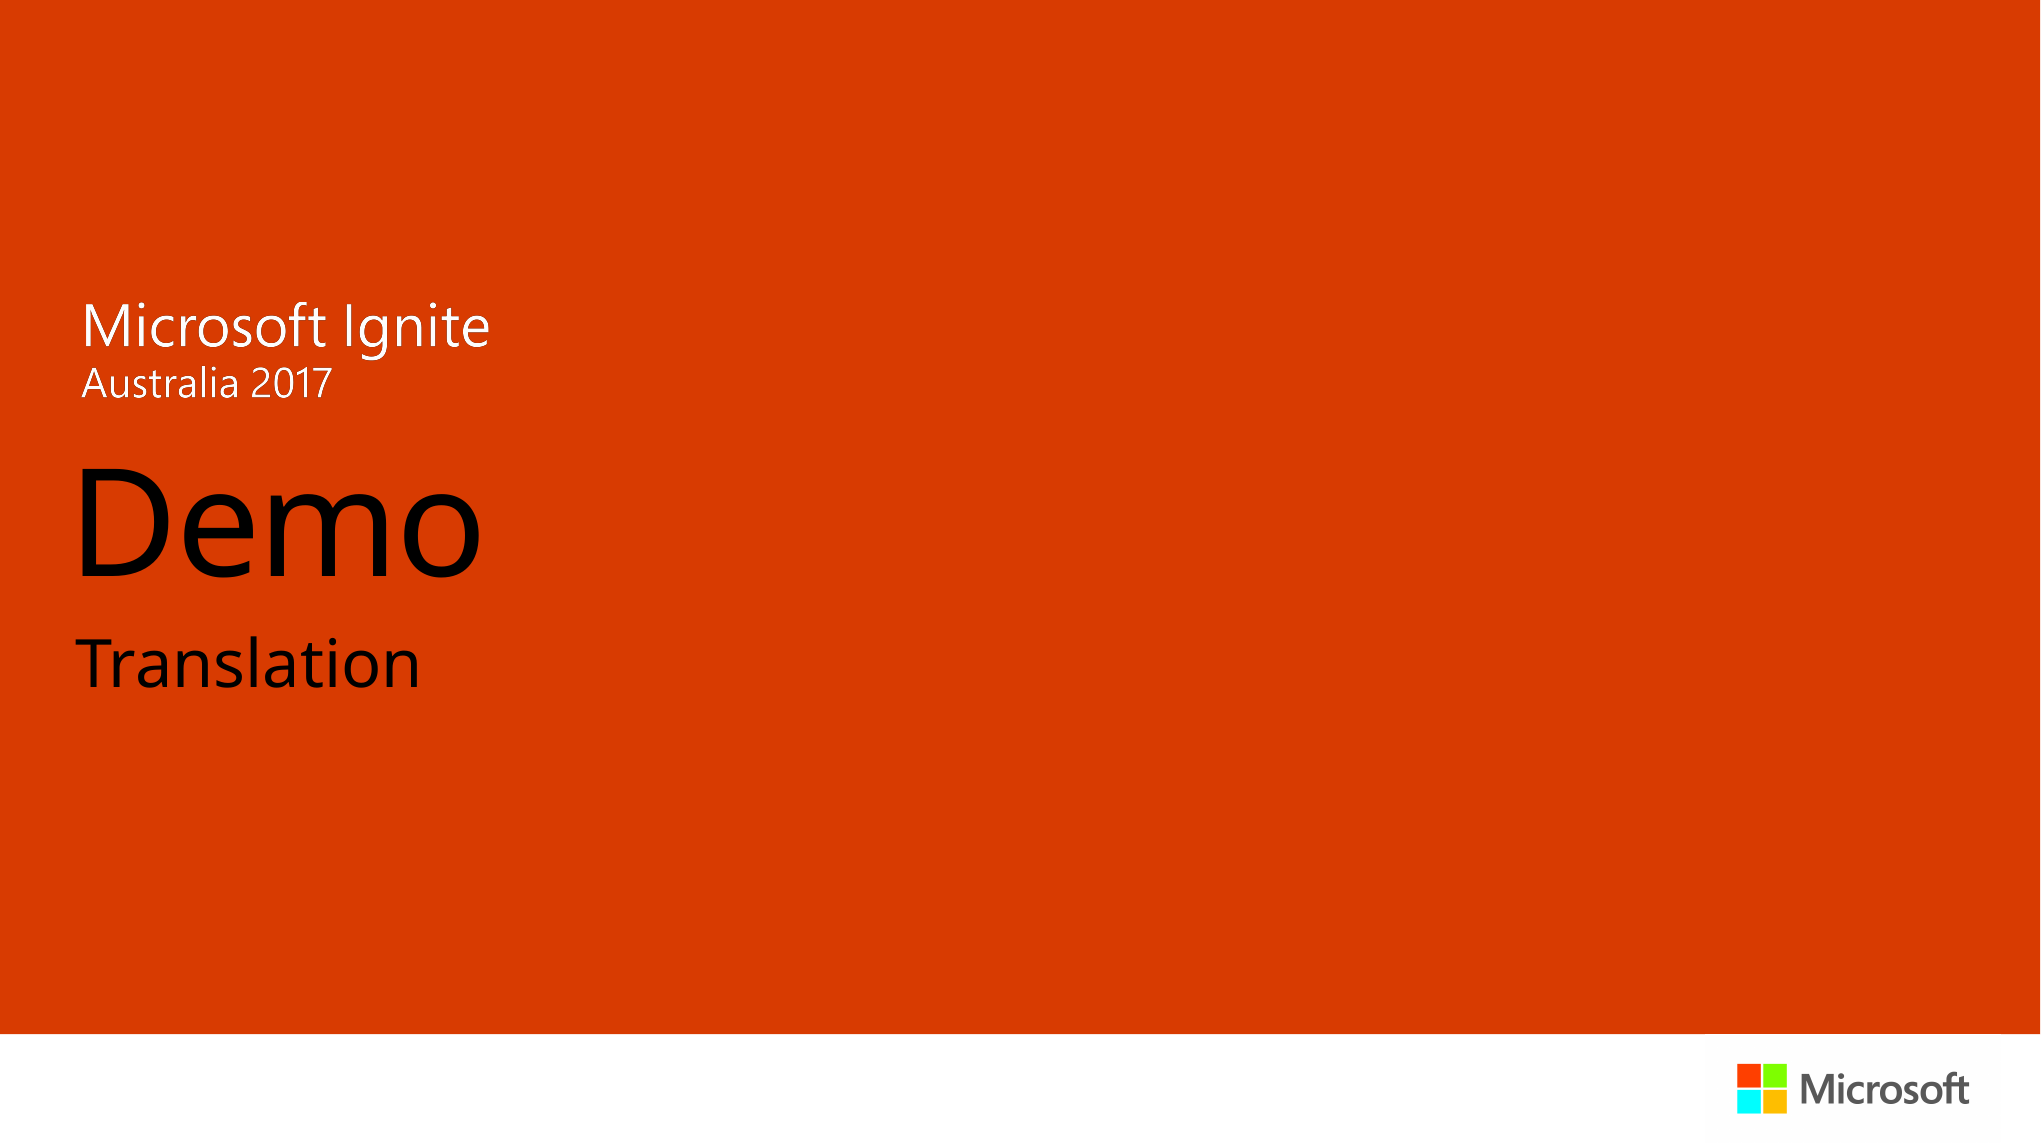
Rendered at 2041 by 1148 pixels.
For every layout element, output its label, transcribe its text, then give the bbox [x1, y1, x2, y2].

title Demo [45, 431, 1395, 605]
picture [1705, 1034, 2001, 1143]
list Translation [45, 605, 1396, 727]
